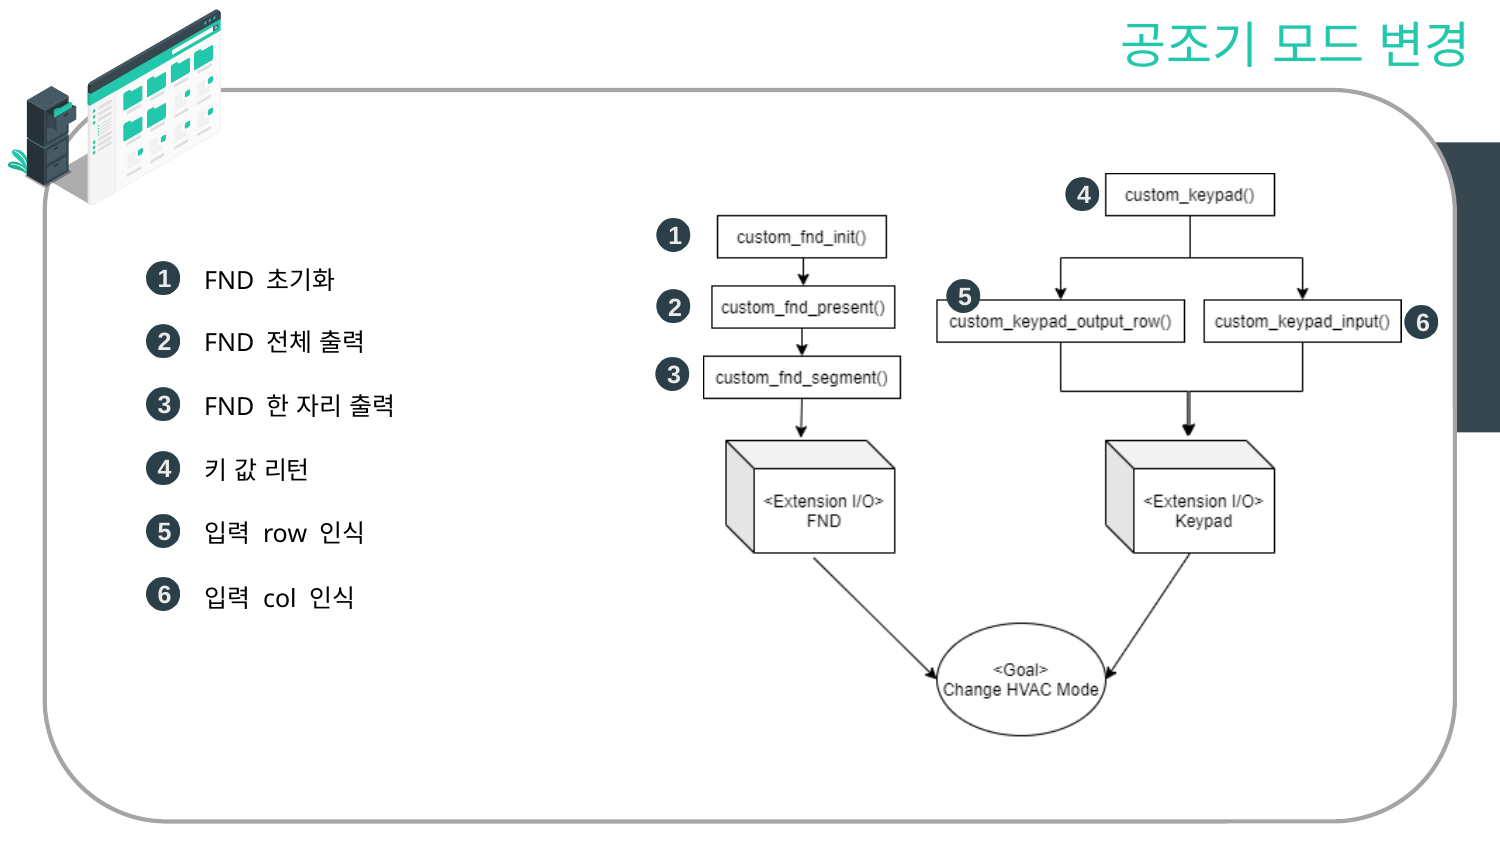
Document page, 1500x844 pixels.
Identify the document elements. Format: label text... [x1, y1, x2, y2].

text_box FND 전체 출력 [189, 318, 579, 364]
text_box 입력 row 인식 [189, 510, 579, 556]
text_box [144, 260, 181, 296]
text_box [945, 278, 981, 314]
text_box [655, 217, 692, 253]
text_box 입력 col 인식 [189, 575, 579, 620]
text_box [144, 386, 181, 422]
picture [703, 173, 1402, 738]
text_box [144, 450, 181, 486]
text_box FND 초기화 [189, 257, 579, 302]
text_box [655, 289, 691, 325]
text_box 공조기 모드 변경 [759, 0, 1500, 89]
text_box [1064, 177, 1100, 213]
text_box FND 한 자리 출력 [189, 383, 579, 428]
text_box 키 값 리턴 [189, 446, 579, 492]
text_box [144, 323, 181, 359]
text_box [6, 9, 221, 206]
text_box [144, 513, 181, 549]
text_box [42, 87, 1457, 824]
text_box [1403, 304, 1439, 340]
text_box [144, 576, 181, 612]
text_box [654, 356, 690, 392]
